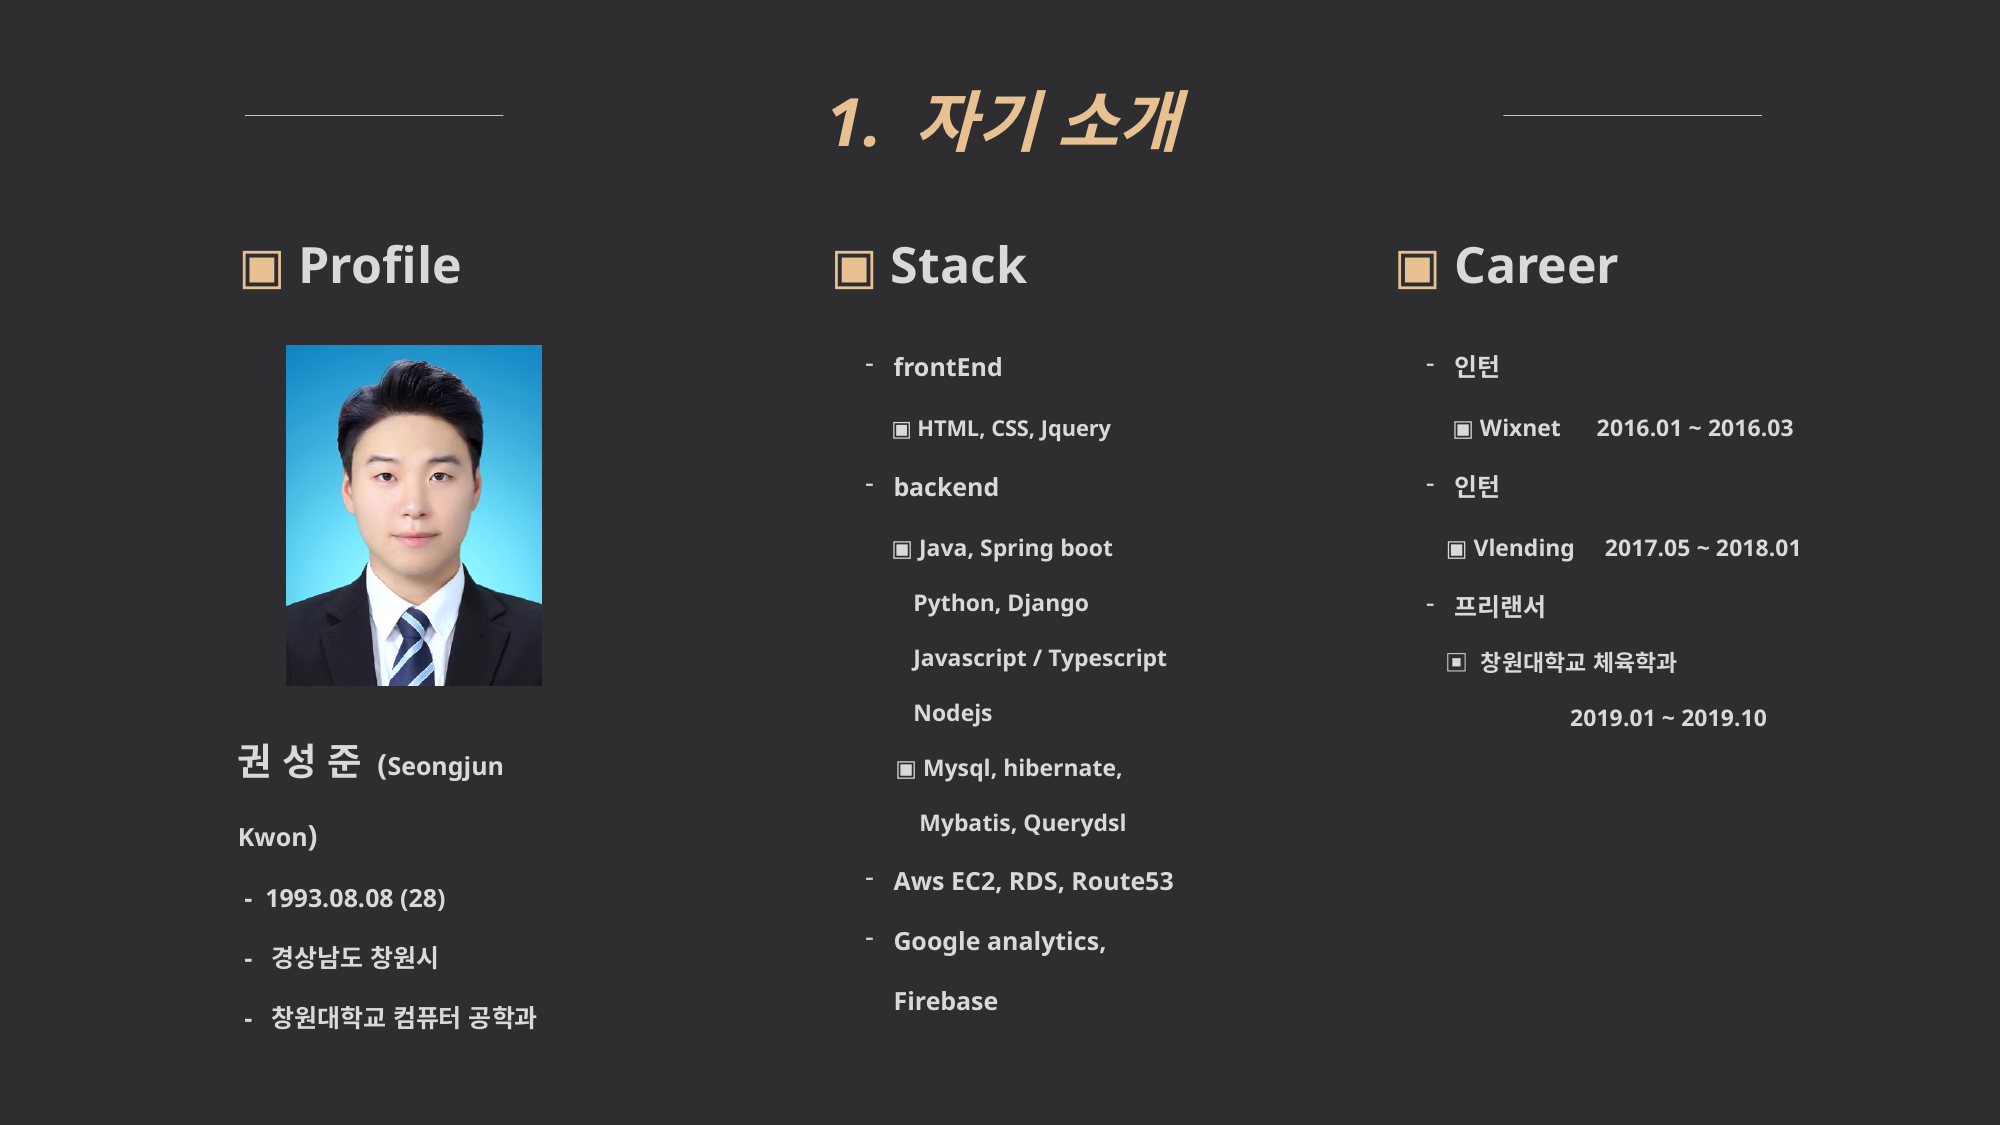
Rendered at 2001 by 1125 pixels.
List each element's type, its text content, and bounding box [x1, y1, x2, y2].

text_box 1. 자기 소개 [503, 116, 1504, 168]
text_box 1. 자기 소개 [503, 32, 1504, 115]
text_box ▣ Stack [815, 225, 1042, 301]
text_box ▣ Profile [223, 225, 478, 301]
text_box ▣ Career [1379, 225, 1635, 301]
text_box frontEnd ▣ HTML, CSS, Jquery backend ▣ Java, Spring boot Python, Django Javascript / Typescript Nodejs ▣ Mysql, hibernate, Mybatis, Querydsl Aws EC2, RDS, Route53 Google analytics, Firebase [850, 314, 1233, 1023]
text_box 권 성 준 (Seongjun Kwon) - 1993.08.08 (28) - 경상남도 창원시 - 창원대학교 컴퓨터 공학과 [223, 685, 605, 1040]
picture [286, 345, 542, 686]
text_box 인턴 ▣ Wixnet 2016.01 ~ 2016.03 인턴 ▣ Vlending 2017.05 ~ 2018.01 프리랜서 ▣ 창원대학교 체육학과 2019.01 ~ 2019.10 [1411, 314, 1895, 739]
